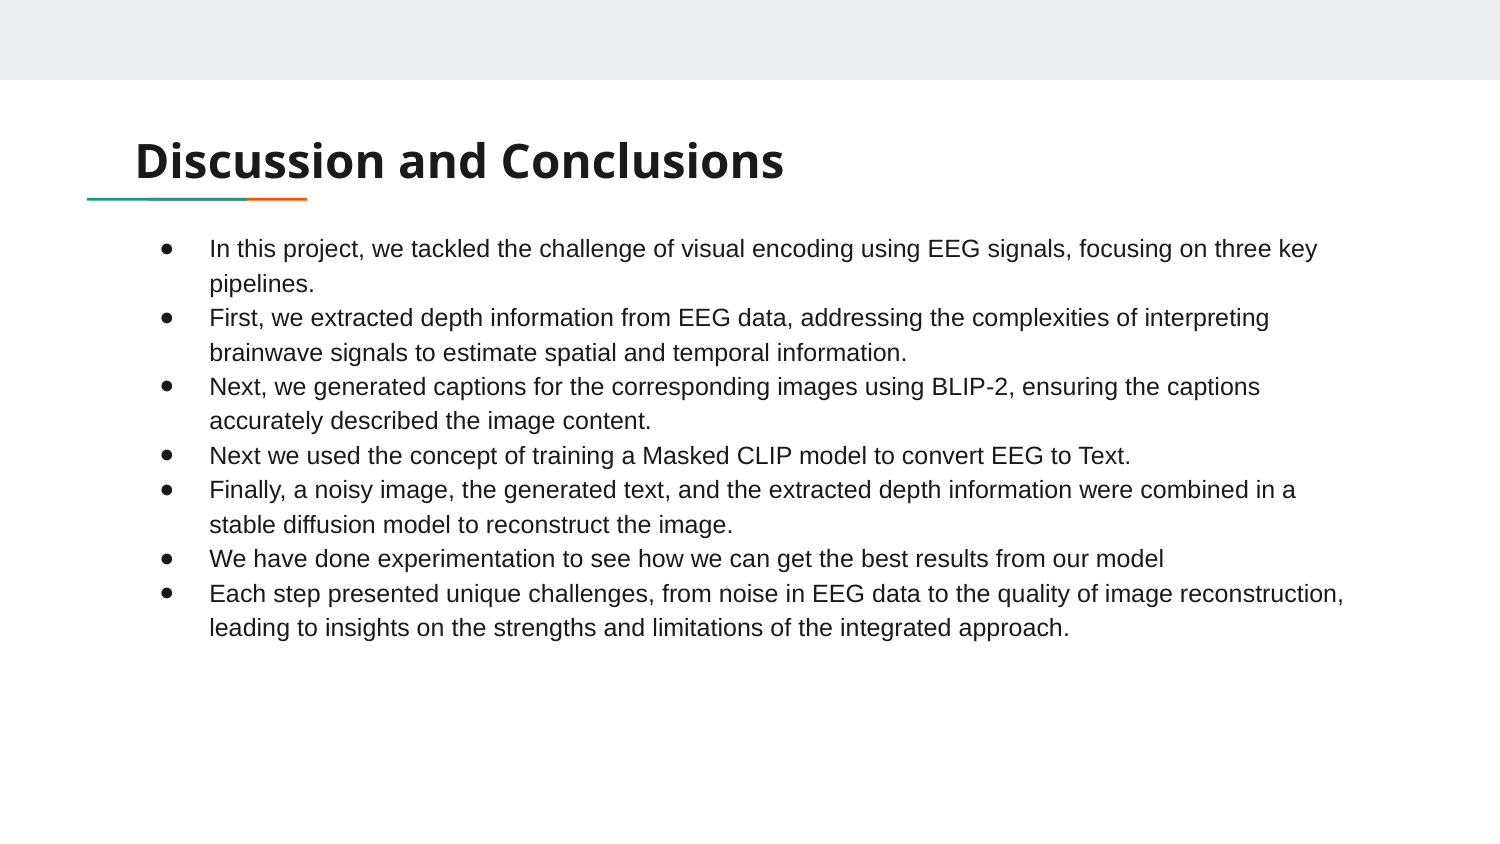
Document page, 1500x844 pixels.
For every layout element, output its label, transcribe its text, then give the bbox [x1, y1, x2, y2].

text_box In this project, we tackled the challenge of visual encoding using EEG signals, focusing on three key pipelines. First, we extracted depth information from EEG data, addressing the complexities of interpreting brainwave signals to estimate spatial and temporal information. Next, we generated captions for the corresponding images using BLIP-2, ensuring the captions accurately described the image content. Next we used the concept of training a Masked CLIP model to convert EEG to Text. Finally, a noisy image, the generated text, and the extracted depth information were combined in a stable diffusion model to reconstruct the image. We have done experimentation to see how we can get the best results from our model Each step presented unique challenges, from noise in EEG data to the quality of image reconstruction, leading to insights on the strengths and limitations of the integrated approach. [119, 213, 1381, 711]
title Discussion and Conclusions [119, 115, 1381, 204]
